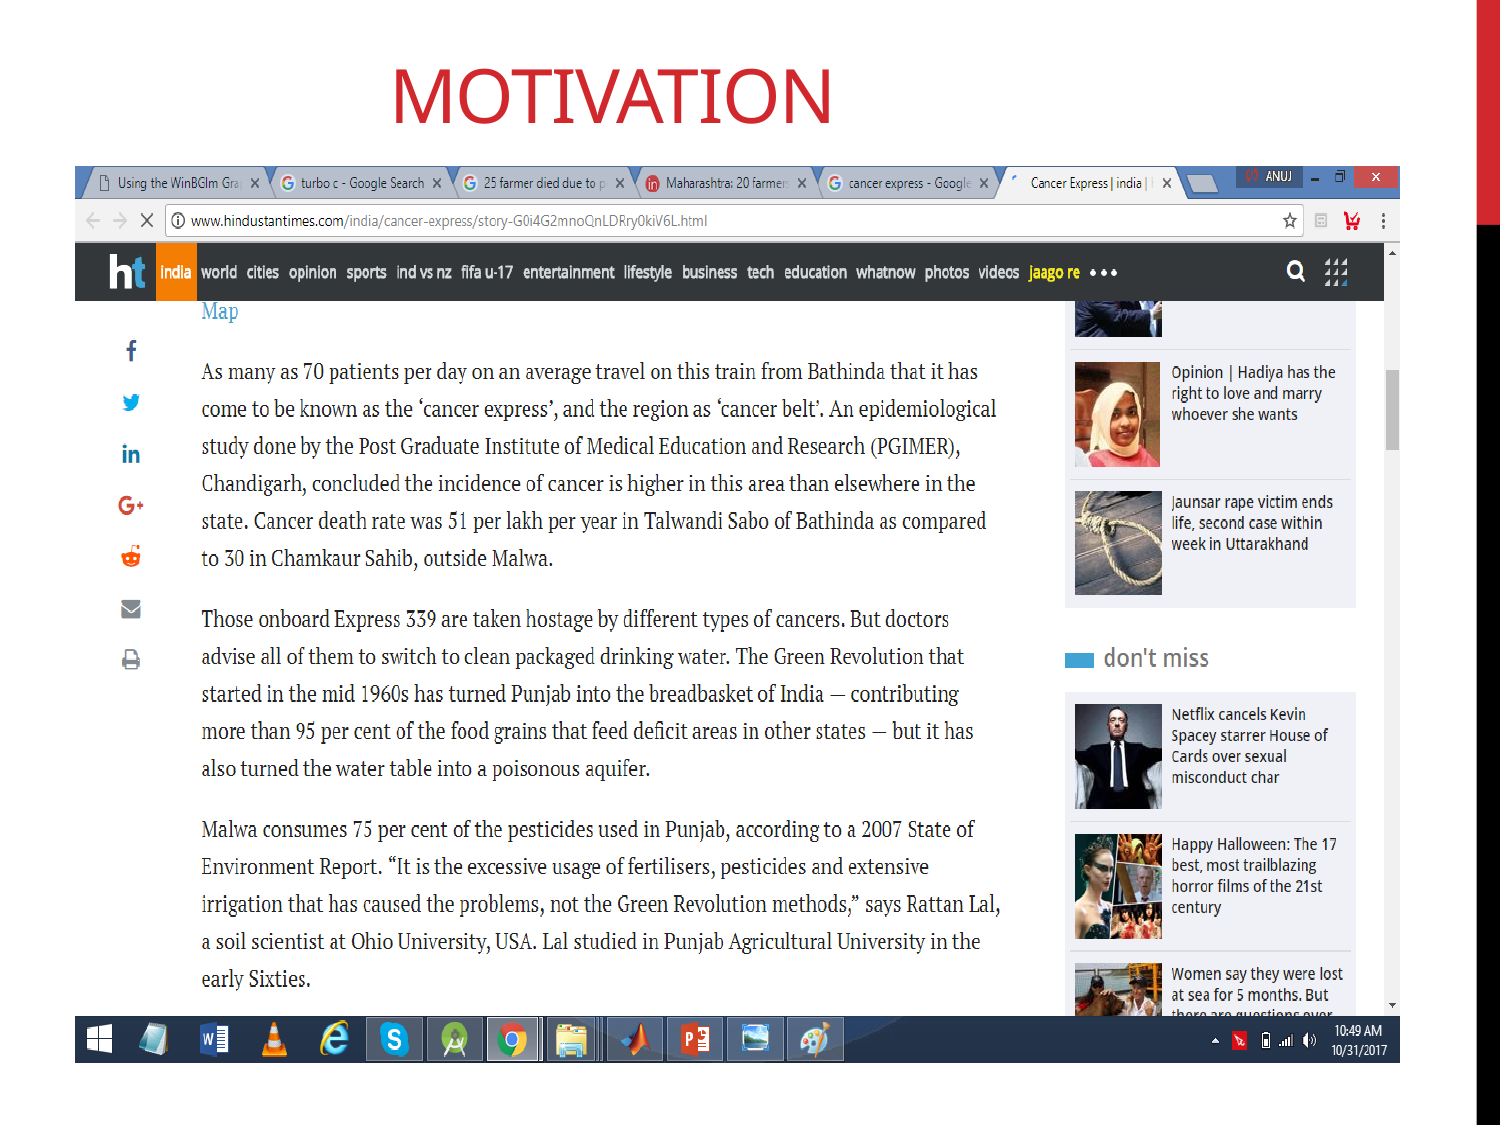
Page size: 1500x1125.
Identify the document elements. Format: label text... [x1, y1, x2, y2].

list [74, 166, 1401, 1063]
title Motivation [105, 0, 1195, 147]
